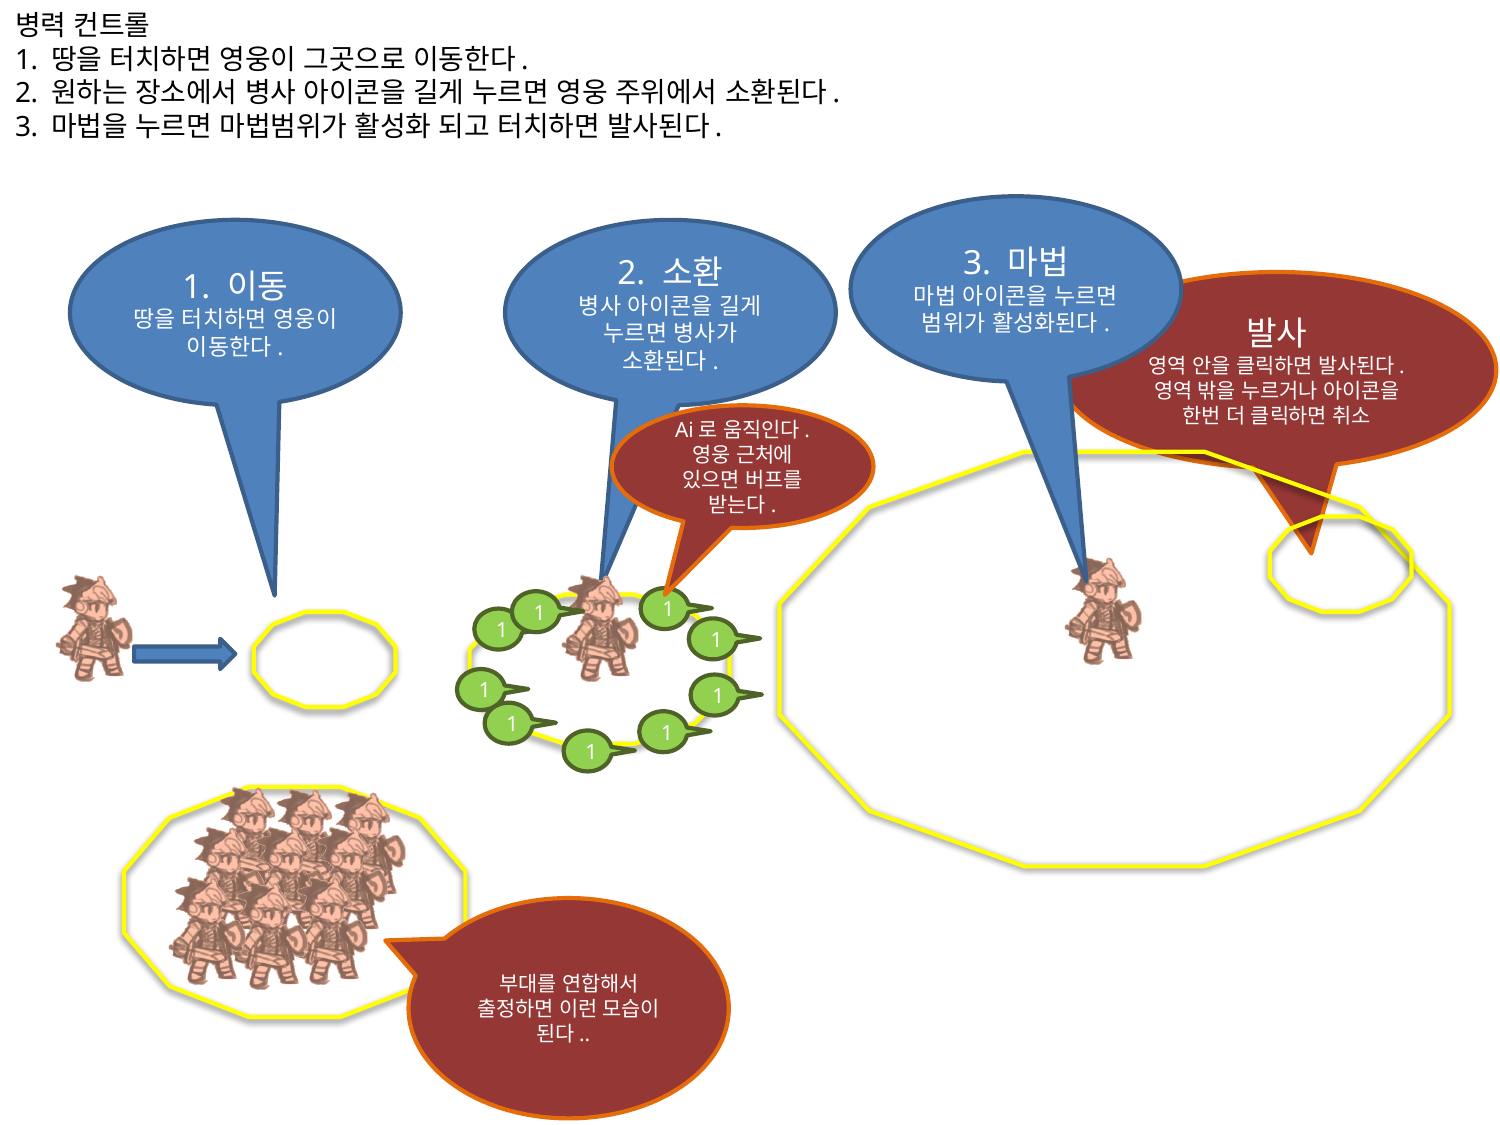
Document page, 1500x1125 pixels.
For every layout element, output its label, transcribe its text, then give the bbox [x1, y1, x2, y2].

picture [558, 573, 641, 685]
text_box 발사 영역 안을 클릭하면 발사된다. 영역 밖을 누르거나 아이콘을 한번 더 클릭하면 취소 [1072, 269, 1499, 493]
text_box [777, 449, 1452, 869]
text_box Ai로 움직인다. 영웅 근처에 있으면 버프를 받는다. [609, 403, 876, 597]
text_box 2. 소환 병사 아이콘을 길게 누르면 병사가 소환된다. [502, 217, 838, 572]
text_box 1 [454, 666, 531, 713]
text_box [189, 946, 412, 1020]
text_box 1 [688, 672, 765, 718]
text_box 1 [637, 709, 713, 755]
picture [52, 573, 135, 685]
text_box [467, 613, 732, 746]
text_box 1 [645, 586, 715, 632]
text_box [1267, 514, 1414, 614]
text_box 1 [472, 606, 527, 652]
text_box [139, 636, 238, 672]
text_box [251, 609, 398, 710]
text_box 3. 마법 마법 아이콘을 누르면 범위가 활성화된다. [848, 194, 1184, 555]
text_box 1 [686, 616, 763, 662]
text_box 1. 이동 땅을 터치하면 영웅이 이동한다. [67, 217, 403, 598]
text_box [395, 812, 468, 938]
text_box 부대를 연합해서 출정하면 이런 모습이 된다.. [387, 895, 731, 1121]
picture [166, 786, 408, 992]
text_box 1 [482, 700, 559, 746]
text_box [121, 801, 206, 980]
text_box 1 [561, 728, 638, 774]
text_box 1 [509, 589, 553, 635]
text_box 병력 컨트롤 1. 땅을 터치하면 영웅이 그곳으로 이동한다. 2. 원하는 장소에서 병사 아이콘을 길게 누르면 영웅 주위에서 소환된다. 3. 마법을 누르면 마법범위가 활성화 되고 터치하면 발사된다. [0, 0, 1453, 150]
picture [1062, 556, 1145, 667]
